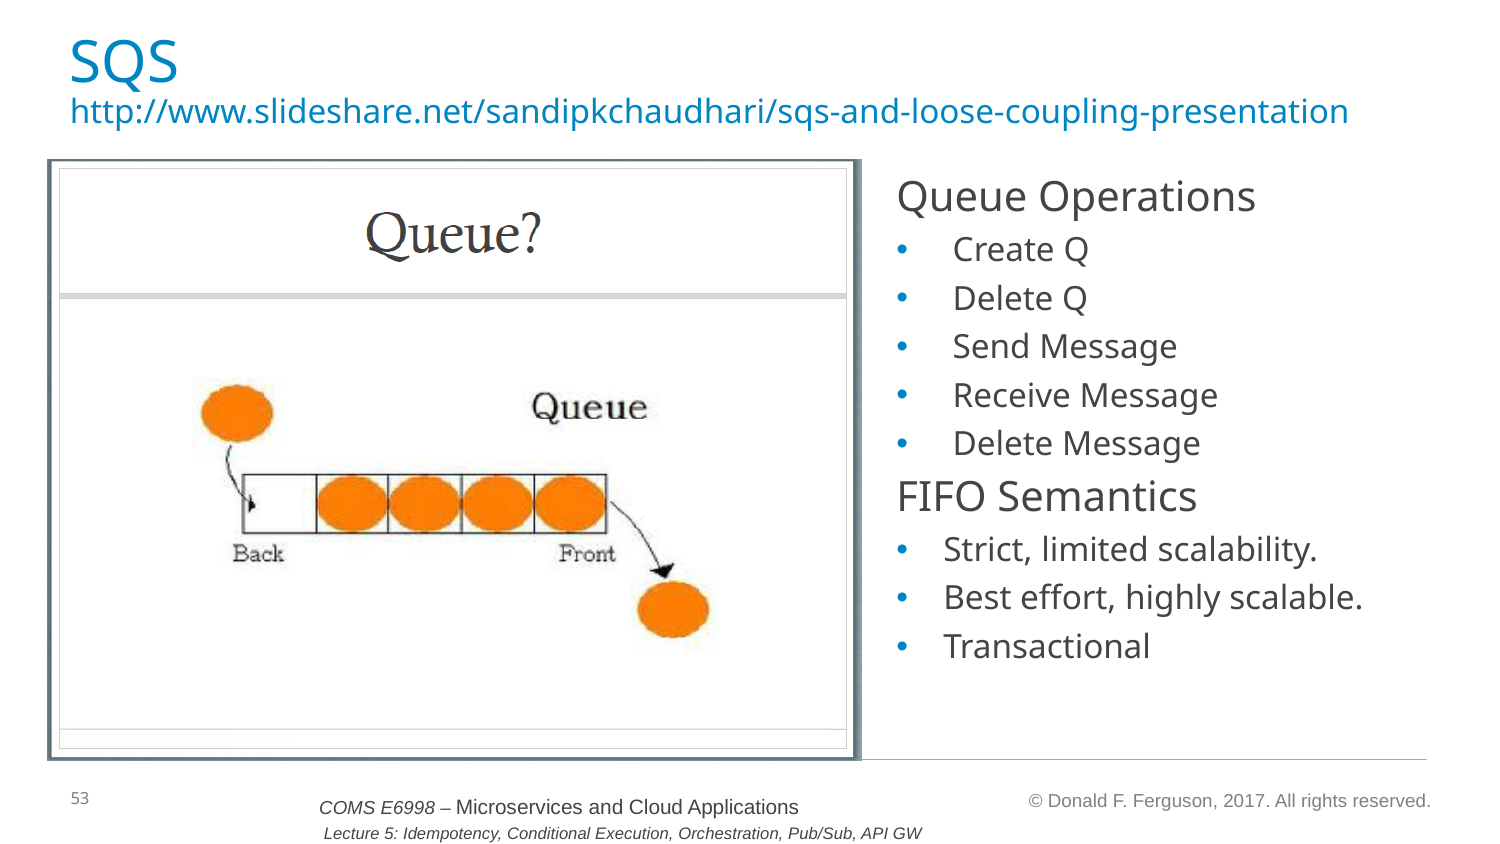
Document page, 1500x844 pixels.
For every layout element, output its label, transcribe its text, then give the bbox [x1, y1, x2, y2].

title SQS http://www.slideshare.net/sandipkchaudhari/sqs-and-loose-coupling-presentation [69, 31, 1429, 133]
picture [46, 158, 862, 761]
text_box Queue Operations Create Q Delete Q Send Message Receive Message Delete Message FIFO Semantics Strict, limited scalability. Best effort, highly scalable. Transactional [881, 168, 1032, 319]
